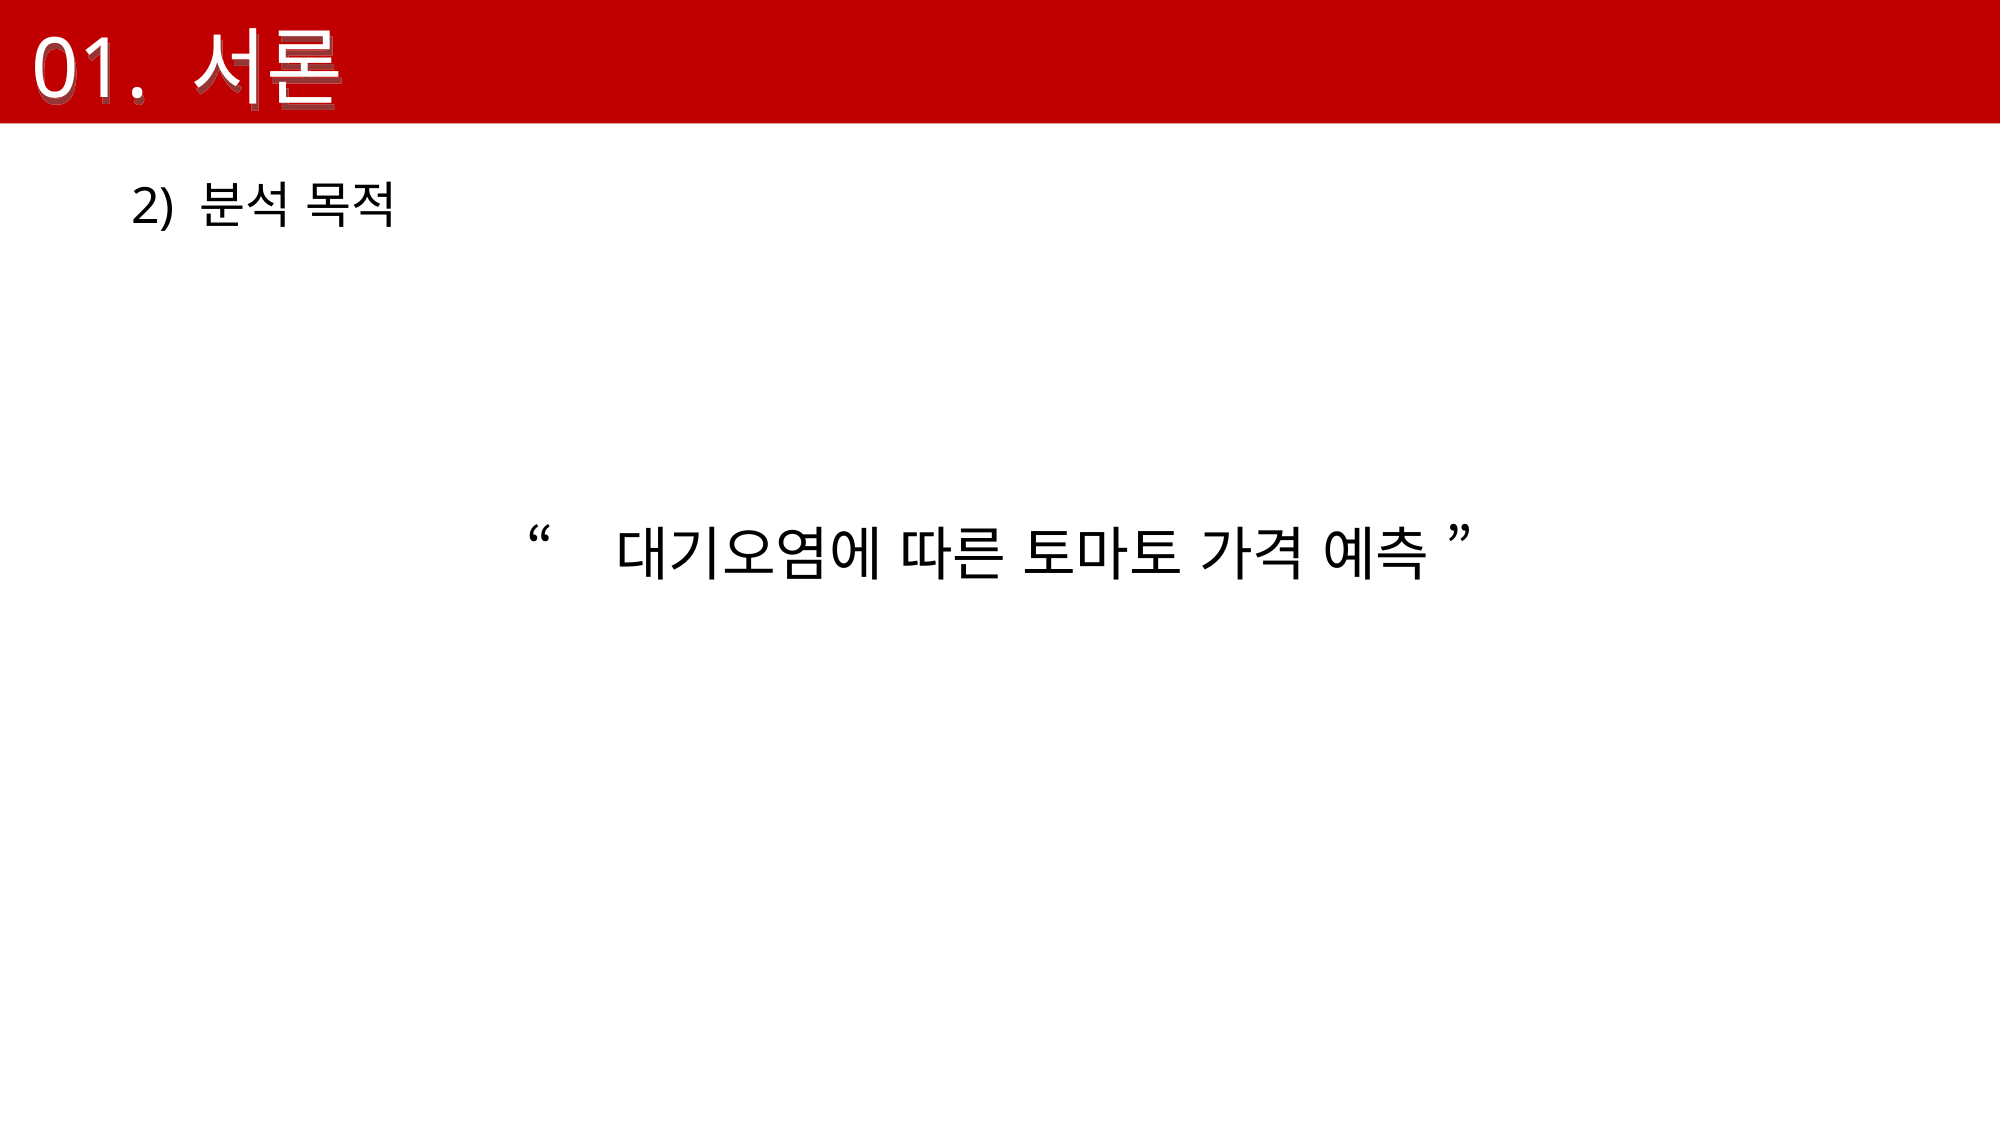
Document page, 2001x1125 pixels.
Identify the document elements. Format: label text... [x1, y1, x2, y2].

text_box 01. 서론 [0, 6, 358, 122]
text_box “ 대기오염에 따른 토마토 가격 예측 ” [149, 509, 1851, 595]
text_box 2) 분석 목적 [116, 166, 413, 241]
text_box [0, 0, 2000, 125]
